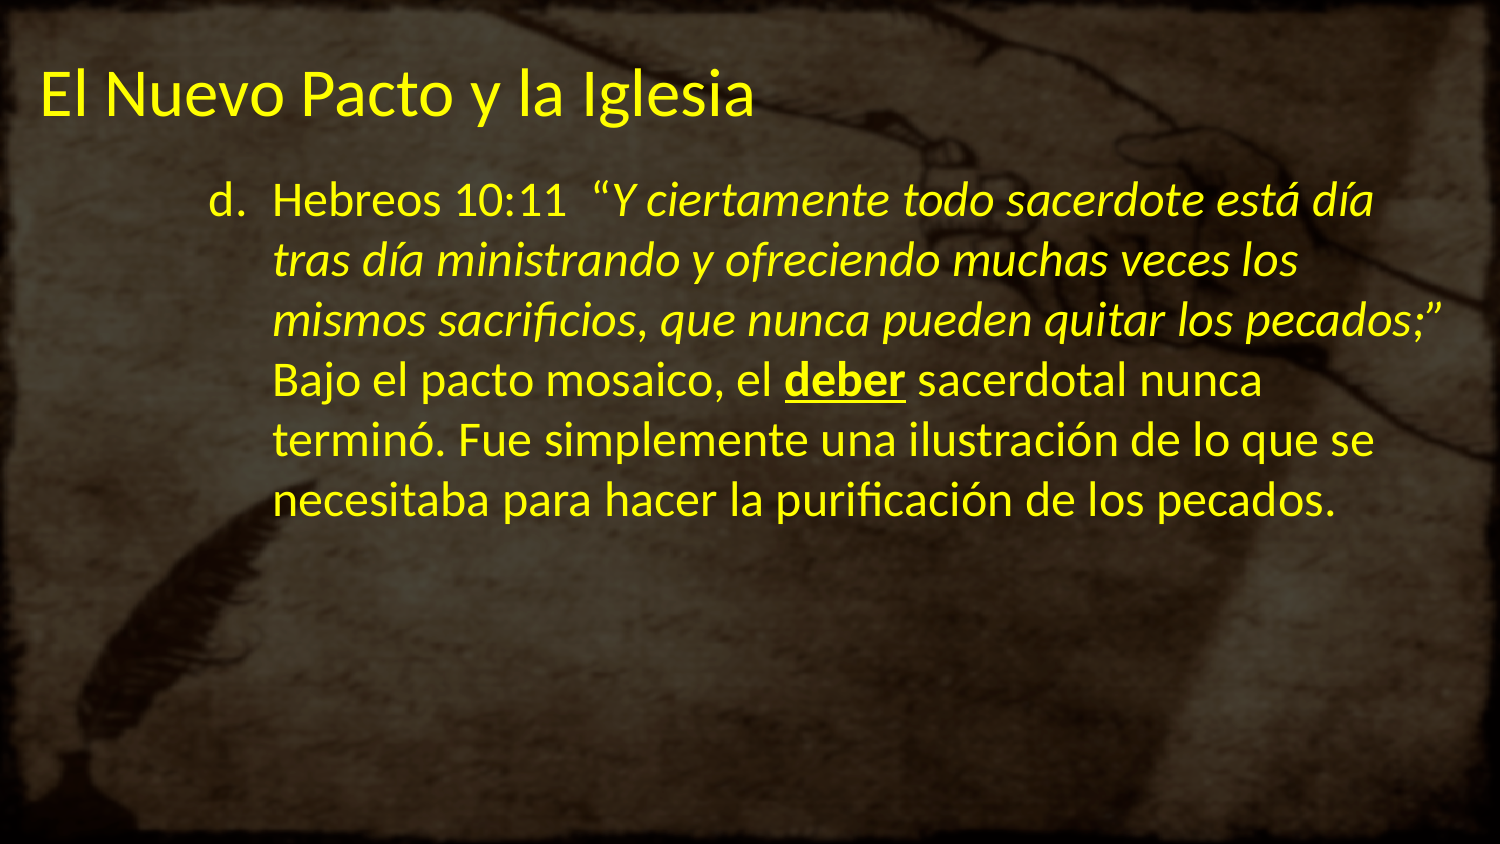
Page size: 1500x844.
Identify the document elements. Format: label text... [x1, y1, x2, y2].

title El Nuevo Pacto y la Iglesia [24, 18, 1475, 160]
list Hebreos 10:11 “Y ciertamente todo sacerdote está día tras día ministrando y ofreciendo muchas veces los mismos sacrificios, que nunca pueden quitar los pecados;” Bajo el pacto mosaico, el deber sacerdotal nunca terminó. Fue simplemente una ilustración de lo que se necesitaba para hacer la purificación de los pecados. [24, 160, 1475, 825]
picture [0, 0, 1500, 844]
